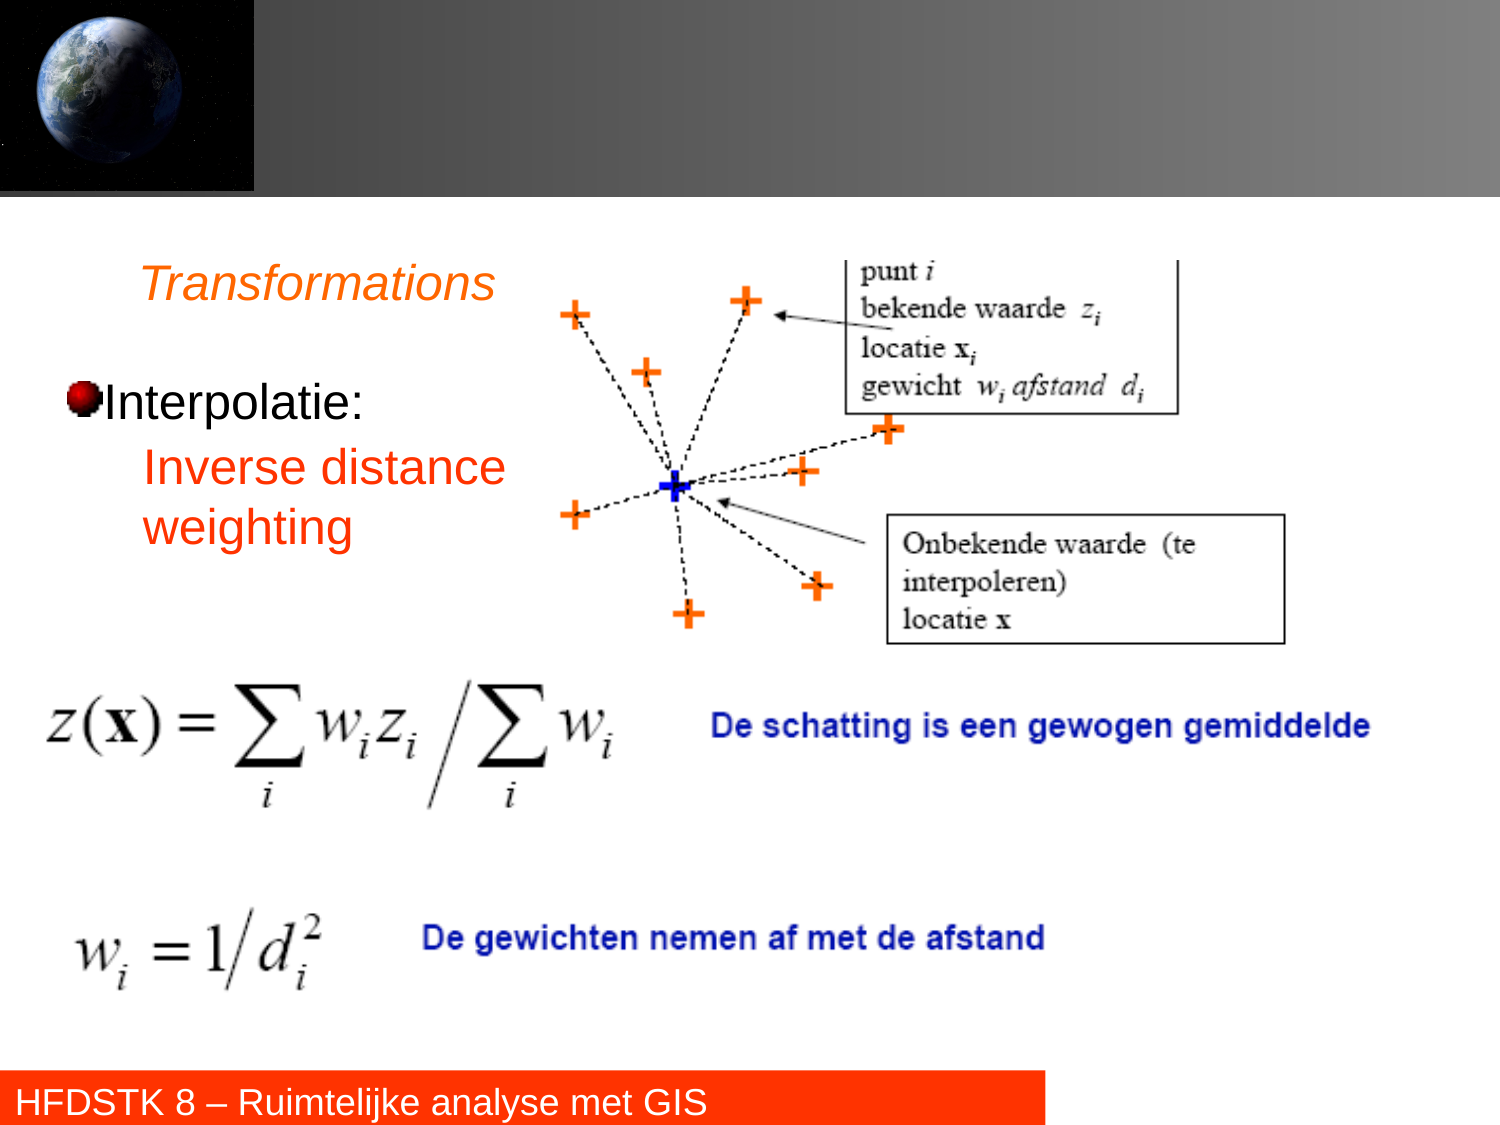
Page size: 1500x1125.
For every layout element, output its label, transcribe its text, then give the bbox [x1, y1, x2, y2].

picture [67, 381, 103, 417]
text_box HFDSTK 8 – Ruimtelijke analyse met GIS [0, 1070, 1034, 1125]
text_box [1034, 1070, 1046, 1125]
picture [40, 668, 1377, 999]
picture [0, 0, 255, 191]
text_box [548, 255, 1330, 647]
text_box Transformations [123, 243, 1199, 319]
text_box Interpolatie: Inverse distance weighting [53, 361, 543, 562]
text_box [256, 0, 1500, 197]
